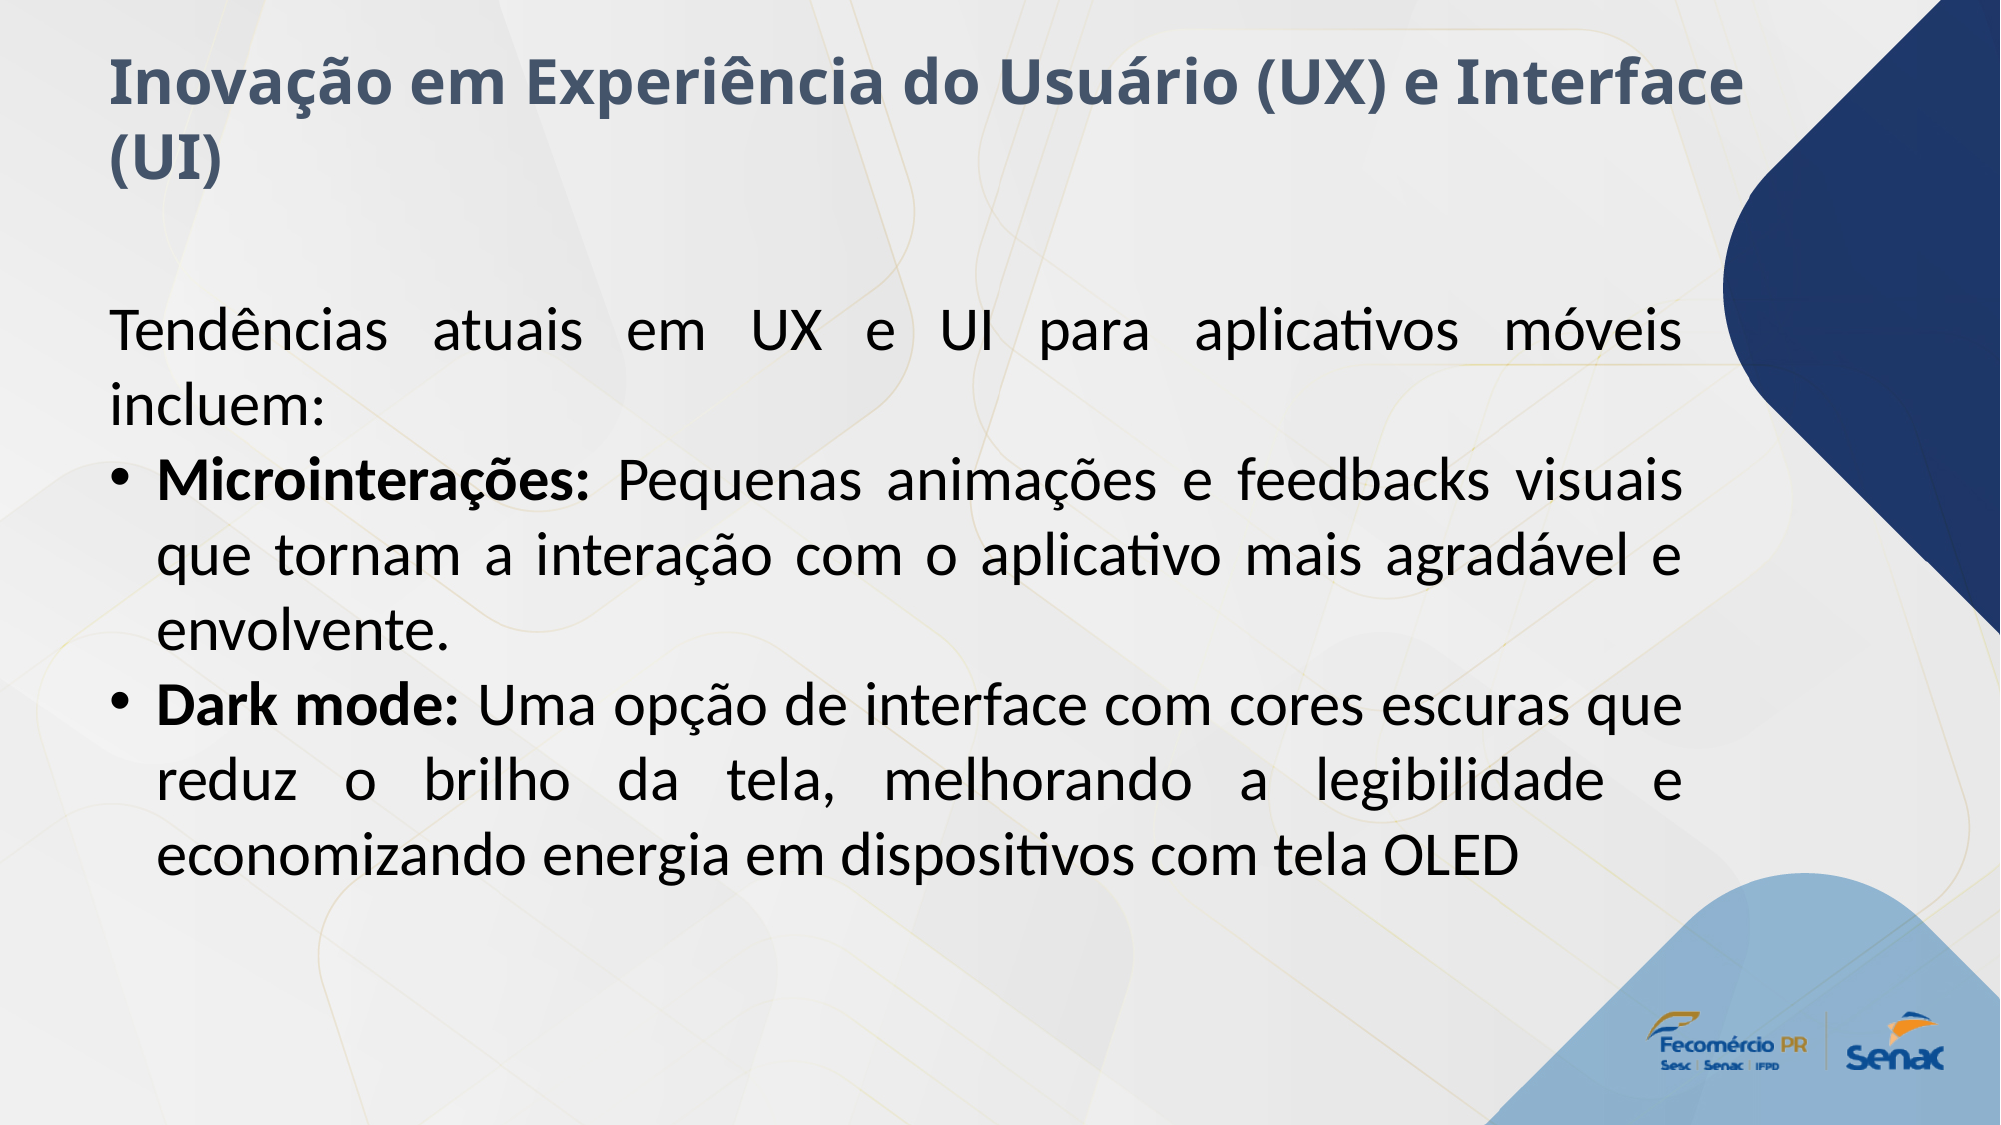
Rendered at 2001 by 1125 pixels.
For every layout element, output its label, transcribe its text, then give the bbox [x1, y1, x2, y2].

text_box Tendências atuais em UX e UI para aplicativos móveis incluem: Microinterações: Pequenas animações e feedbacks visuais que tornam a interação com o aplicativo mais agradável e envolvente. Dark mode: Uma opção de interface com cores escuras que reduz o brilho da tela, melhorando a legibilidade e economizando energia em dispositivos com tela OLED [94, 280, 1700, 971]
text_box Inovação em Experiência do Usuário (UX) e Interface (UI) [94, 34, 1816, 243]
picture [0, 0, 2000, 1125]
